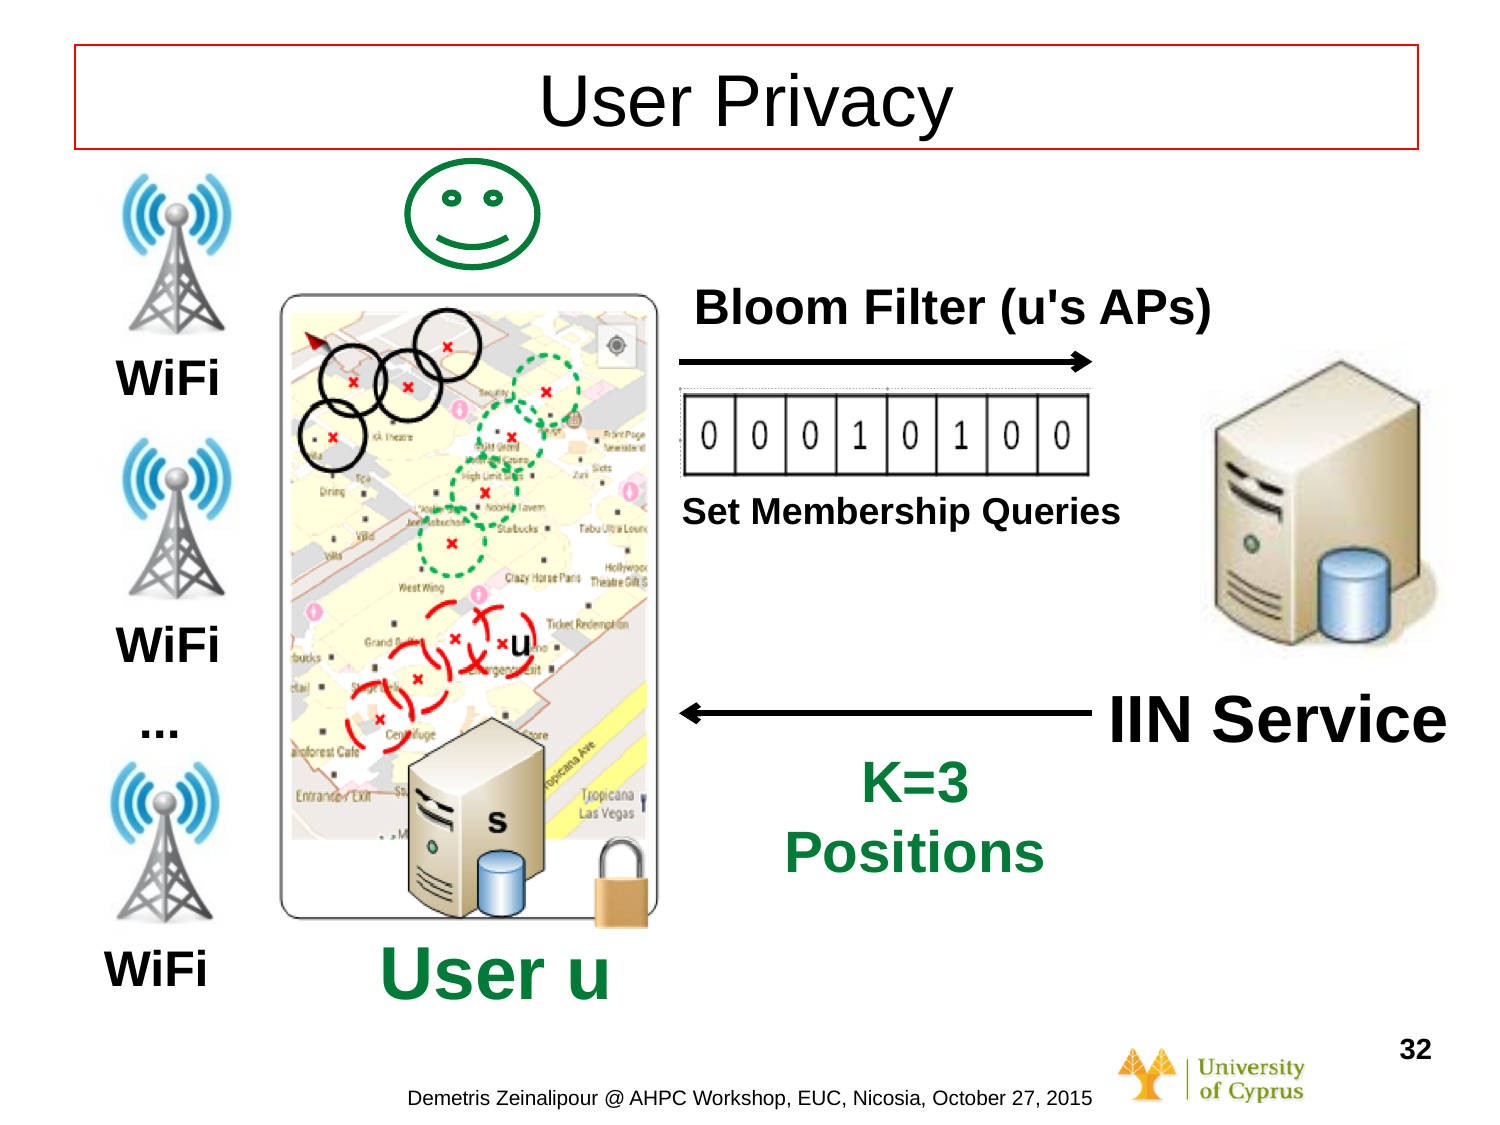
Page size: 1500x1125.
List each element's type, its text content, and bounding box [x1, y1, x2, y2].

text_box Bloom Filter (u's APs) [679, 267, 1235, 342]
text_box User u [147, 916, 845, 1022]
text_box WiFi [88, 949, 147, 1004]
text_box WiFi [100, 362, 236, 413]
picture [1199, 349, 1447, 661]
picture [678, 385, 1093, 480]
text_box [407, 160, 538, 268]
text_box ... [124, 680, 196, 737]
text_box Set Membership Queries [675, 479, 1194, 540]
text_box IIN Service [1057, 668, 1500, 764]
text_box K=3 Positions [738, 736, 1093, 892]
text_box WiFi [100, 625, 236, 680]
picture [1116, 1046, 1306, 1103]
picture [64, 150, 671, 941]
title User Privacy [74, 44, 1419, 150]
